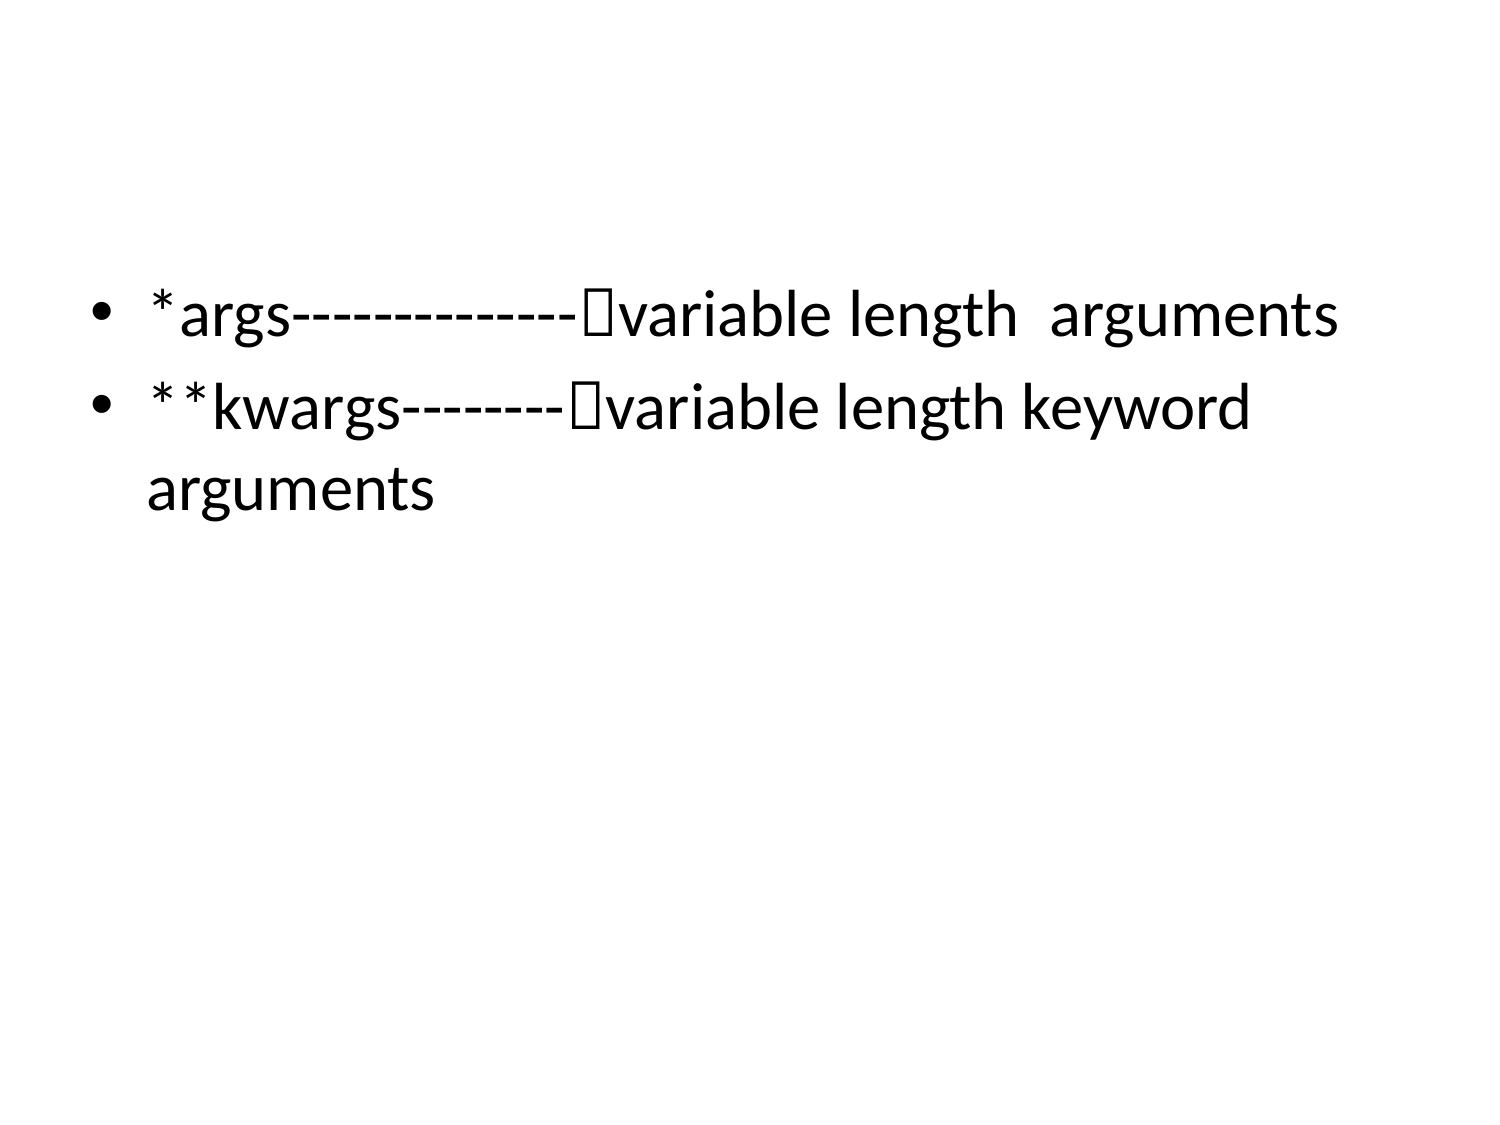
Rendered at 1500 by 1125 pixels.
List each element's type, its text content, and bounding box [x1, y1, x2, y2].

list *args--------------variable length arguments **kwargs--------variable length keyword arguments [75, 262, 1425, 1005]
